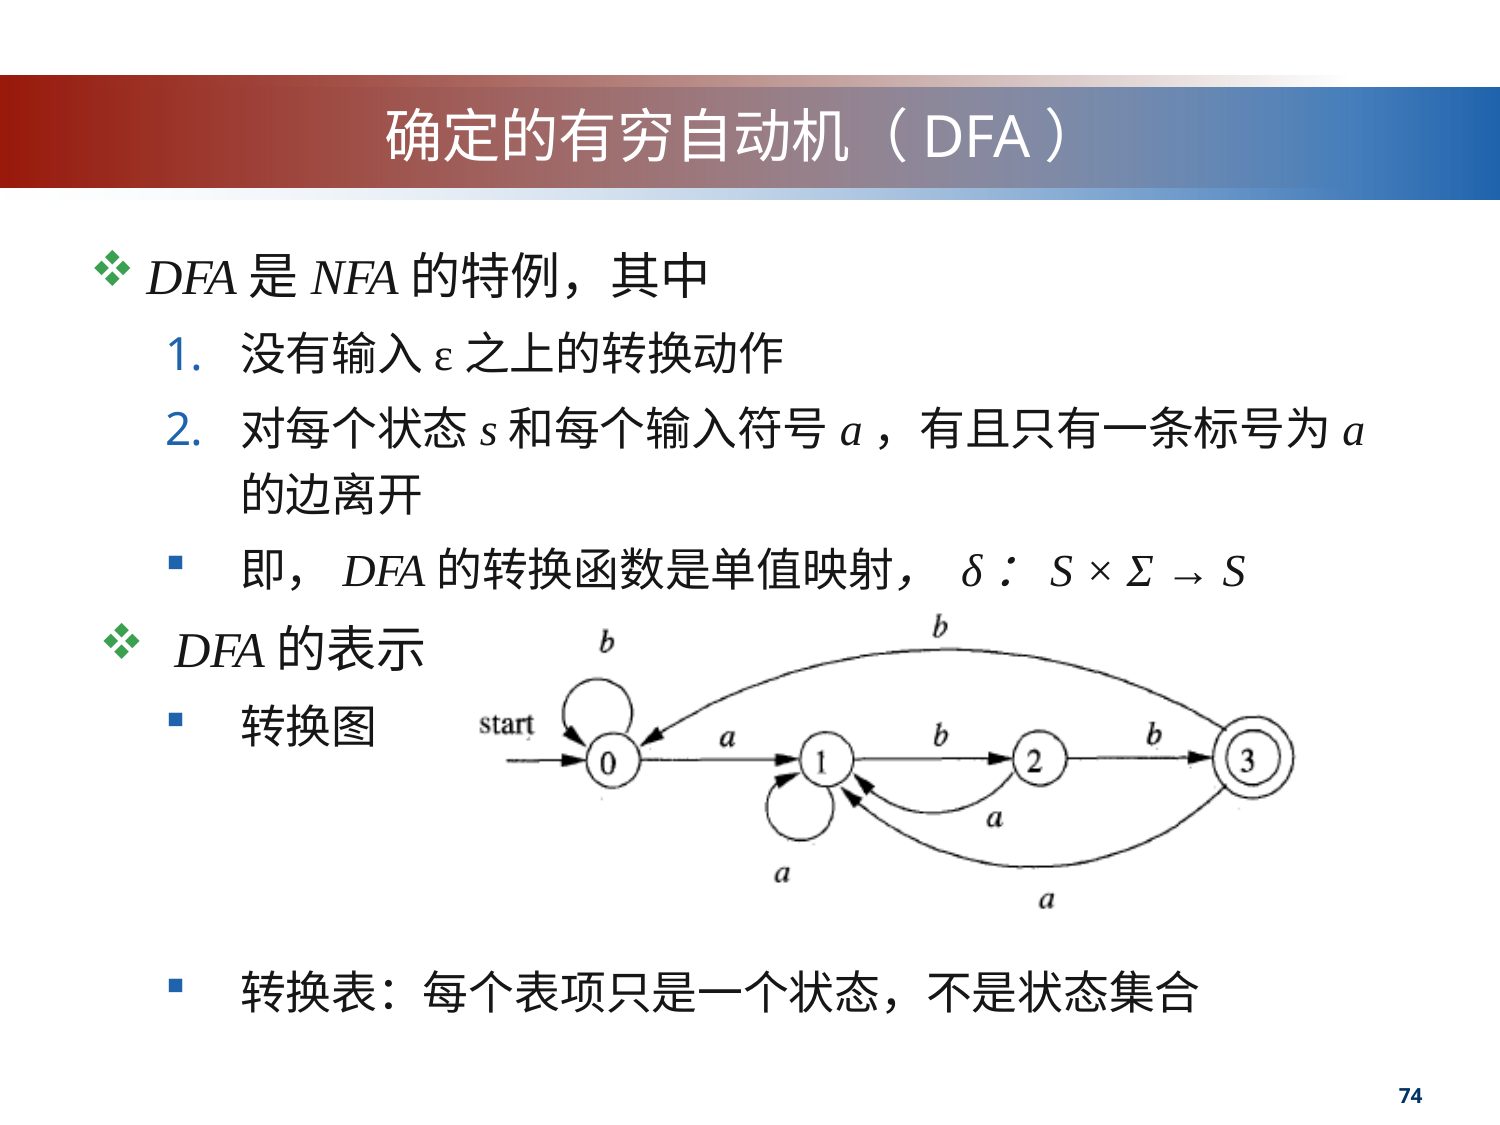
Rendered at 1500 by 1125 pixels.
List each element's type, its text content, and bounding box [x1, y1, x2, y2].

title 确定的有穷自动机（DFA） [137, 87, 1351, 181]
list DFA是NFA的特例，其中 没有输入ε之上的转换动作 对每个状态s和每个输入符号a，有且只有一条标号为a的边离开 即，DFA的转换函数是单值映射， δ：S × Σ → S DFA的表示 转换图 转换表：每个表项只是一个状态，不是状态集合 [74, 224, 1426, 1061]
slide_number 74 [1087, 1074, 1438, 1117]
picture [456, 599, 1313, 924]
